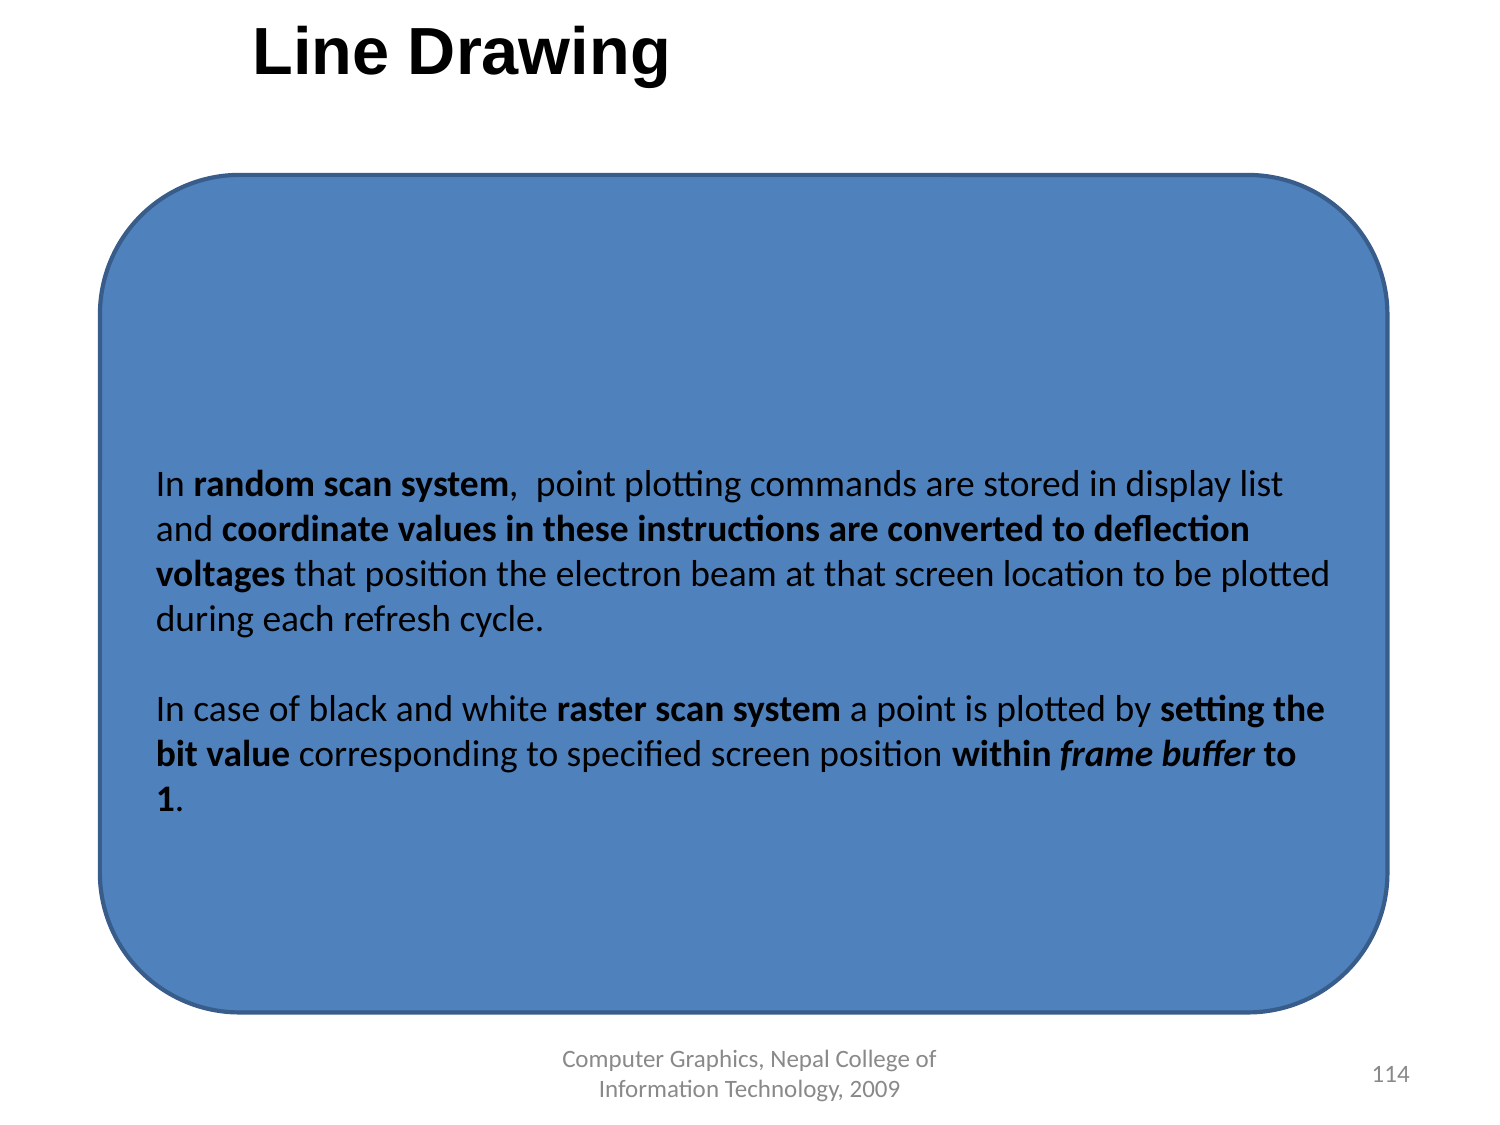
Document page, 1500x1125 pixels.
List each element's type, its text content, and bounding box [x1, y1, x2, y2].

text_box Computer Graphics, Nepal College of Information Technology, 2009 [512, 1042, 988, 1103]
text_box In random scan system, point plotting commands are stored in display list and coordinate values in these instructions are converted to deflection voltages that position the electron beam at that screen location to be plotted during each refresh cycle. In case of black and white raster scan system a point is plotted by setting the bit value corresponding to specified screen position within frame buffer to 1. [99, 174, 1388, 1013]
text_box Line Drawing [237, 0, 690, 175]
text_box ‹#› [1074, 1042, 1425, 1103]
